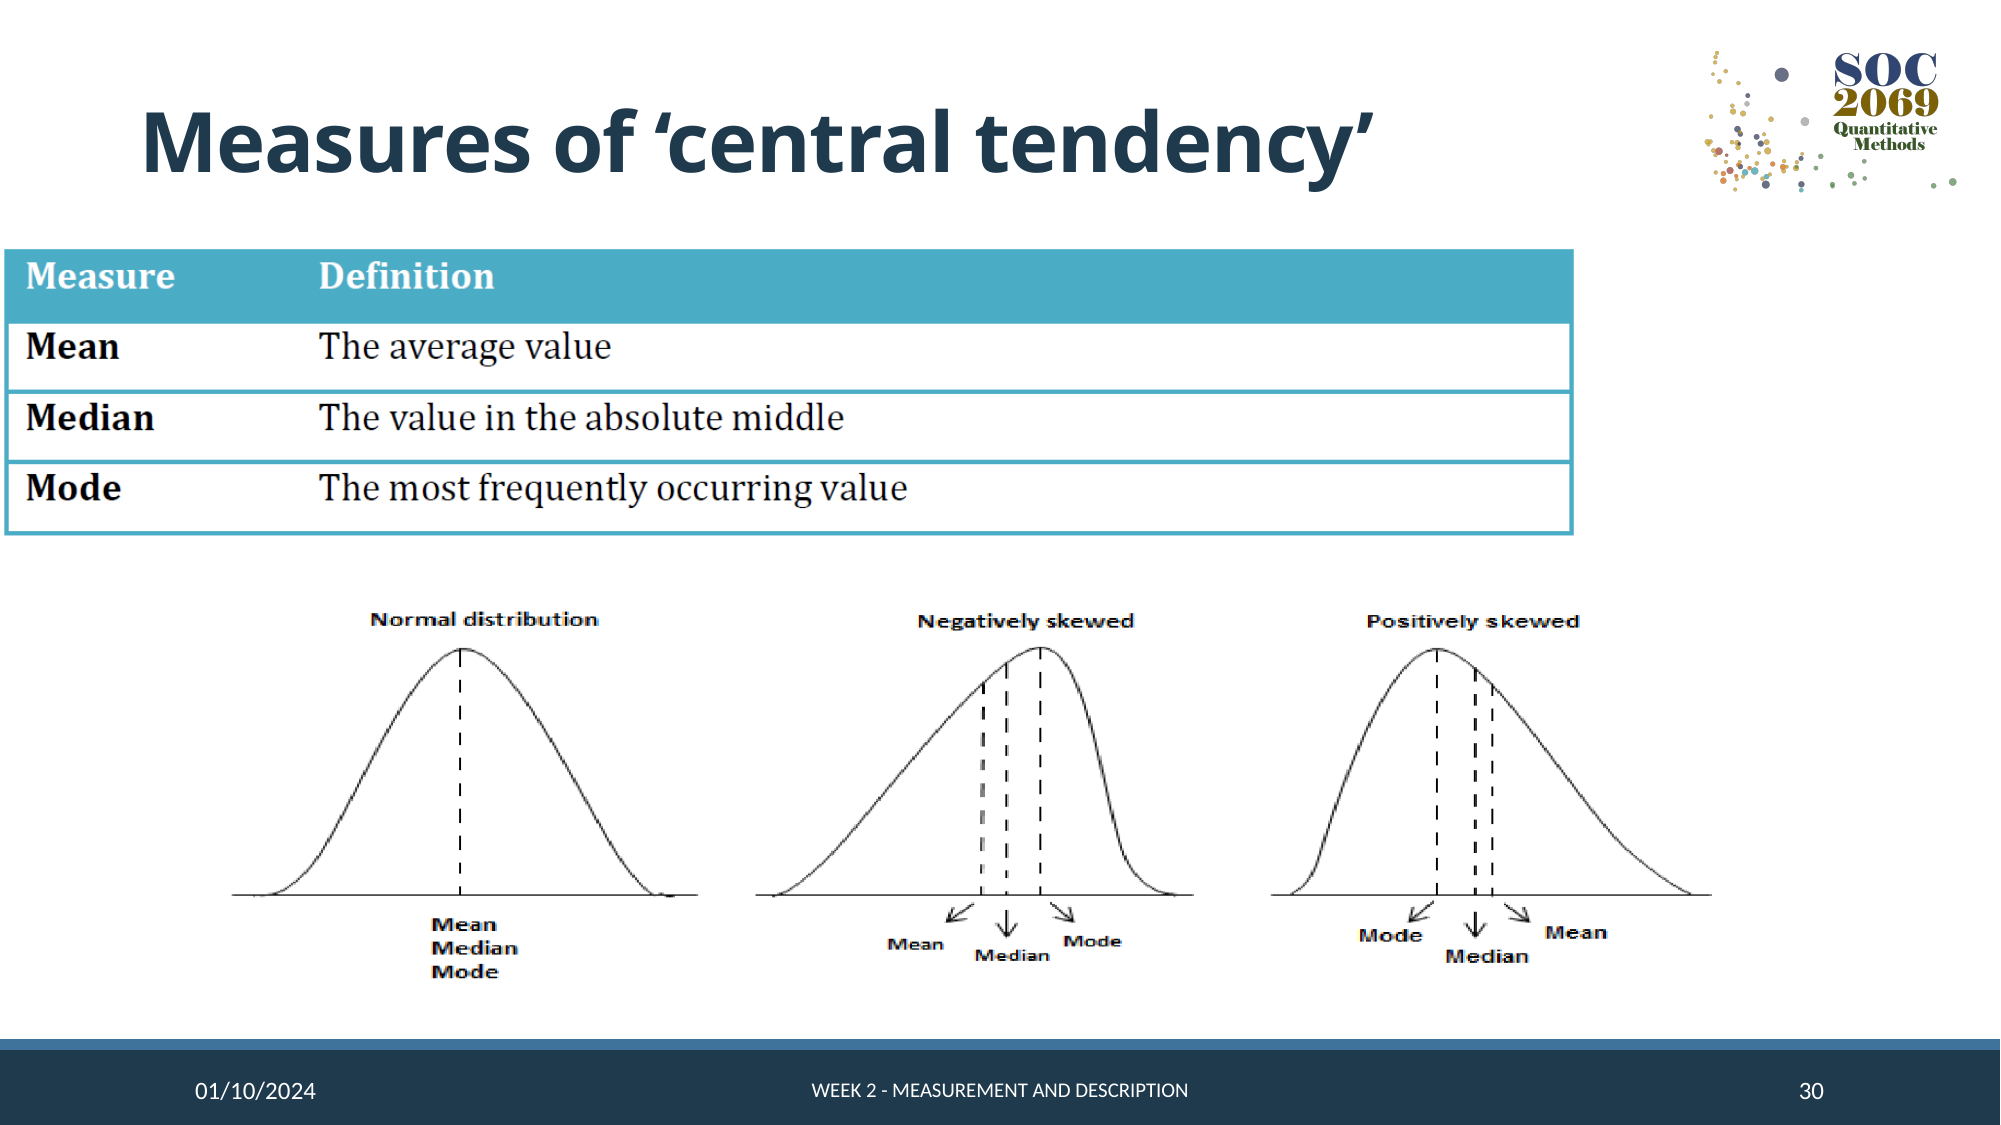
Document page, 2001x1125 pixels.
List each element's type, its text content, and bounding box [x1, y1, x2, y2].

title Measures of ‘central tendency’ [124, 47, 1696, 197]
slide_number 30 [1624, 1059, 1840, 1120]
footer Week 2 - Measurement and Description [604, 1059, 1396, 1120]
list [0, 247, 1576, 542]
picture [223, 561, 1722, 986]
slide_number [180, 1059, 586, 1120]
picture [1695, 46, 1965, 197]
